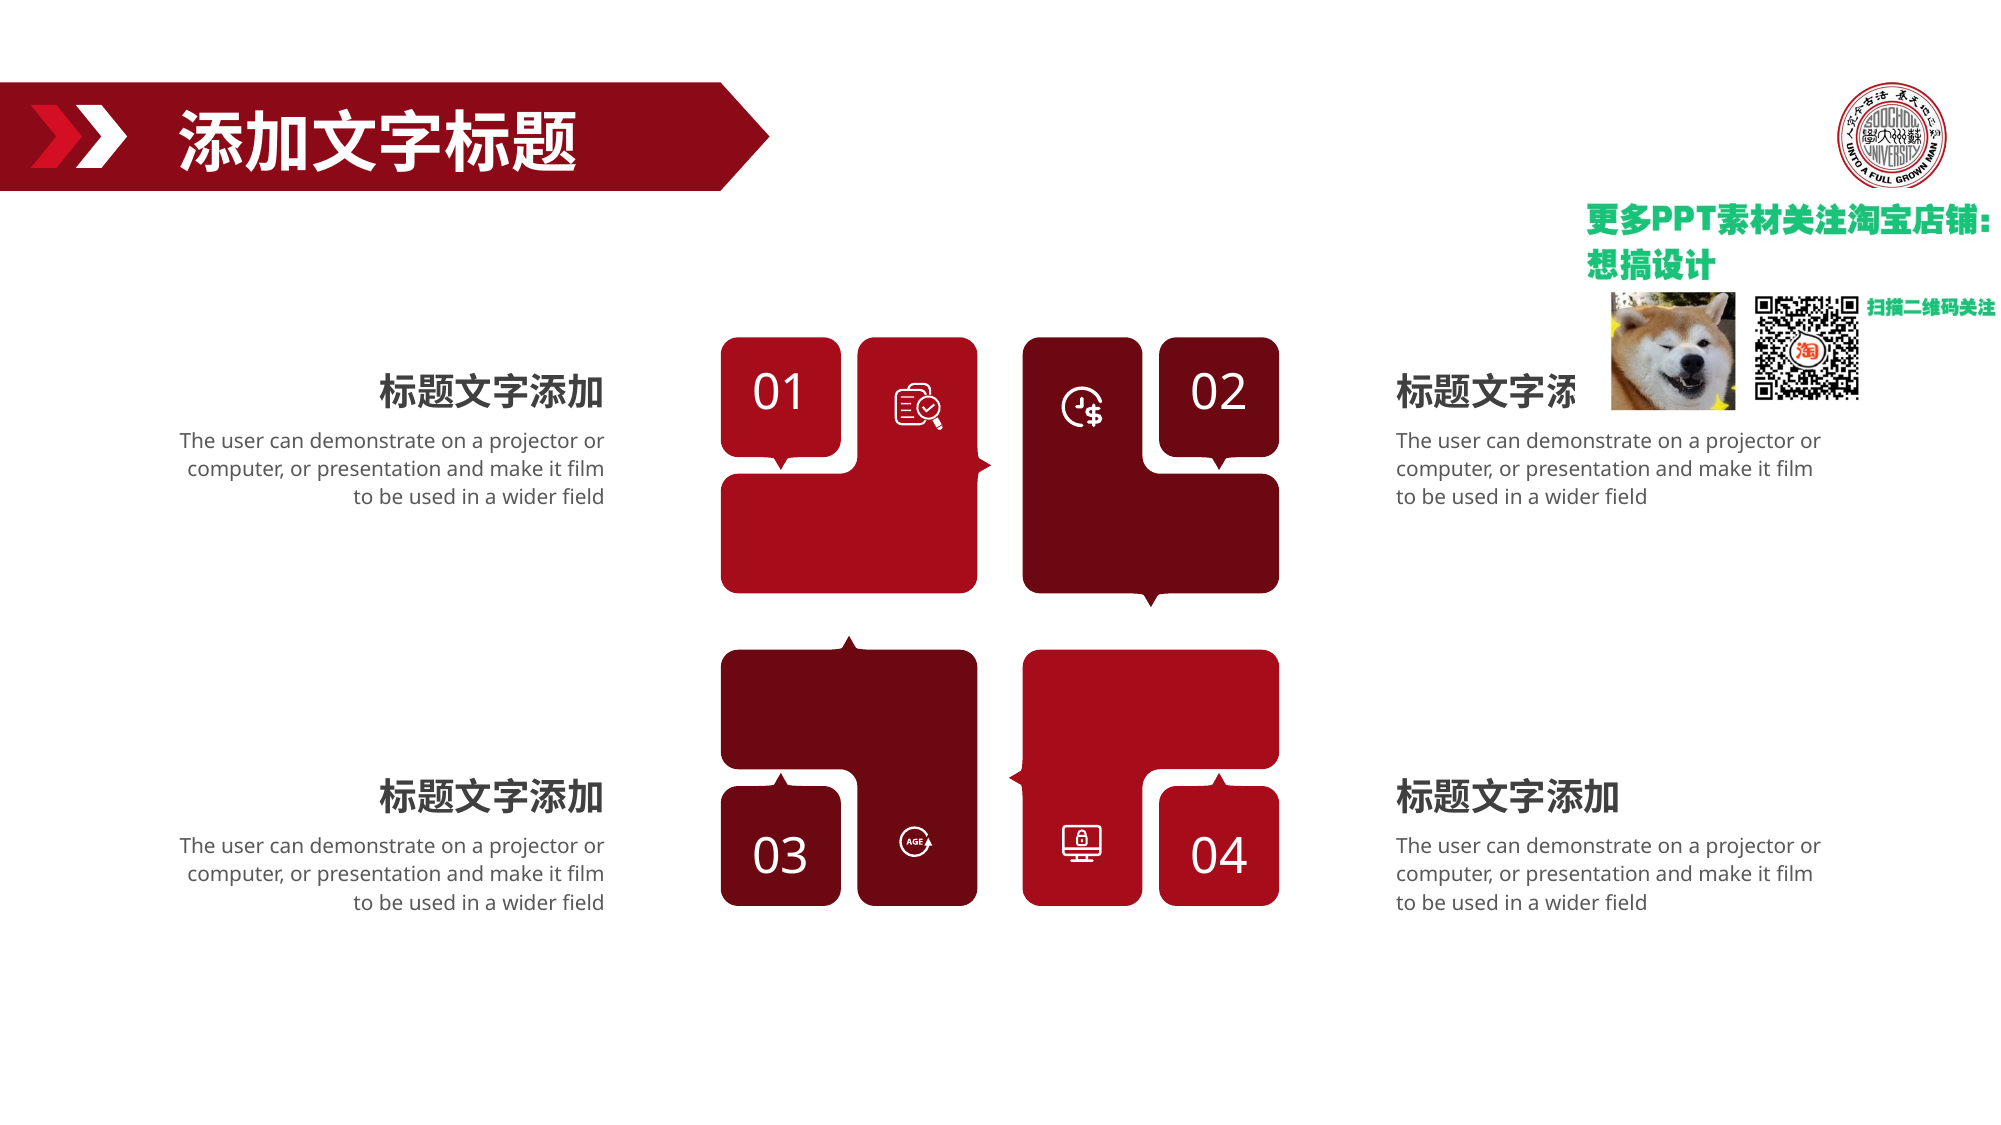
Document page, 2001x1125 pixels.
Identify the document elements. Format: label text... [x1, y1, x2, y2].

text_box The user can demonstrate on a projector or computer, or presentation and make it film to be used in a wider field [158, 821, 620, 922]
text_box 02 [1159, 337, 1280, 471]
text_box [1061, 386, 1103, 428]
text_box 01 [720, 337, 841, 471]
text_box 标题文字添加 [1381, 766, 1732, 821]
text_box 标题文字添加 [269, 766, 620, 821]
text_box [75, 104, 128, 168]
text_box The user can demonstrate on a projector or computer, or presentation and make it film to be used in a wider field [1381, 821, 1843, 922]
title 一、研究背景 [0, 188, 770, 194]
text_box 添加文字标题 [162, 92, 852, 188]
text_box [894, 382, 943, 430]
text_box [720, 337, 992, 594]
text_box [1022, 337, 1280, 608]
text_box The user can demonstrate on a projector or computer, or presentation and make it film to be used in a wider field [1381, 416, 1843, 517]
text_box [30, 104, 83, 168]
text_box 标题文字添加 [269, 360, 620, 416]
text_box The user can demonstrate on a projector or computer, or presentation and make it film to be used in a wider field [158, 416, 620, 517]
text_box 04 [1159, 772, 1280, 906]
text_box [0, 82, 730, 191]
text_box [1062, 824, 1102, 862]
text_box 03 [720, 772, 841, 906]
text_box 标题文字添加 [1381, 360, 1575, 416]
text_box [899, 826, 933, 858]
picture [1575, 82, 2000, 416]
text_box [720, 635, 978, 906]
text_box [1008, 649, 1280, 906]
title 一、研究背景 [725, 86, 770, 92]
